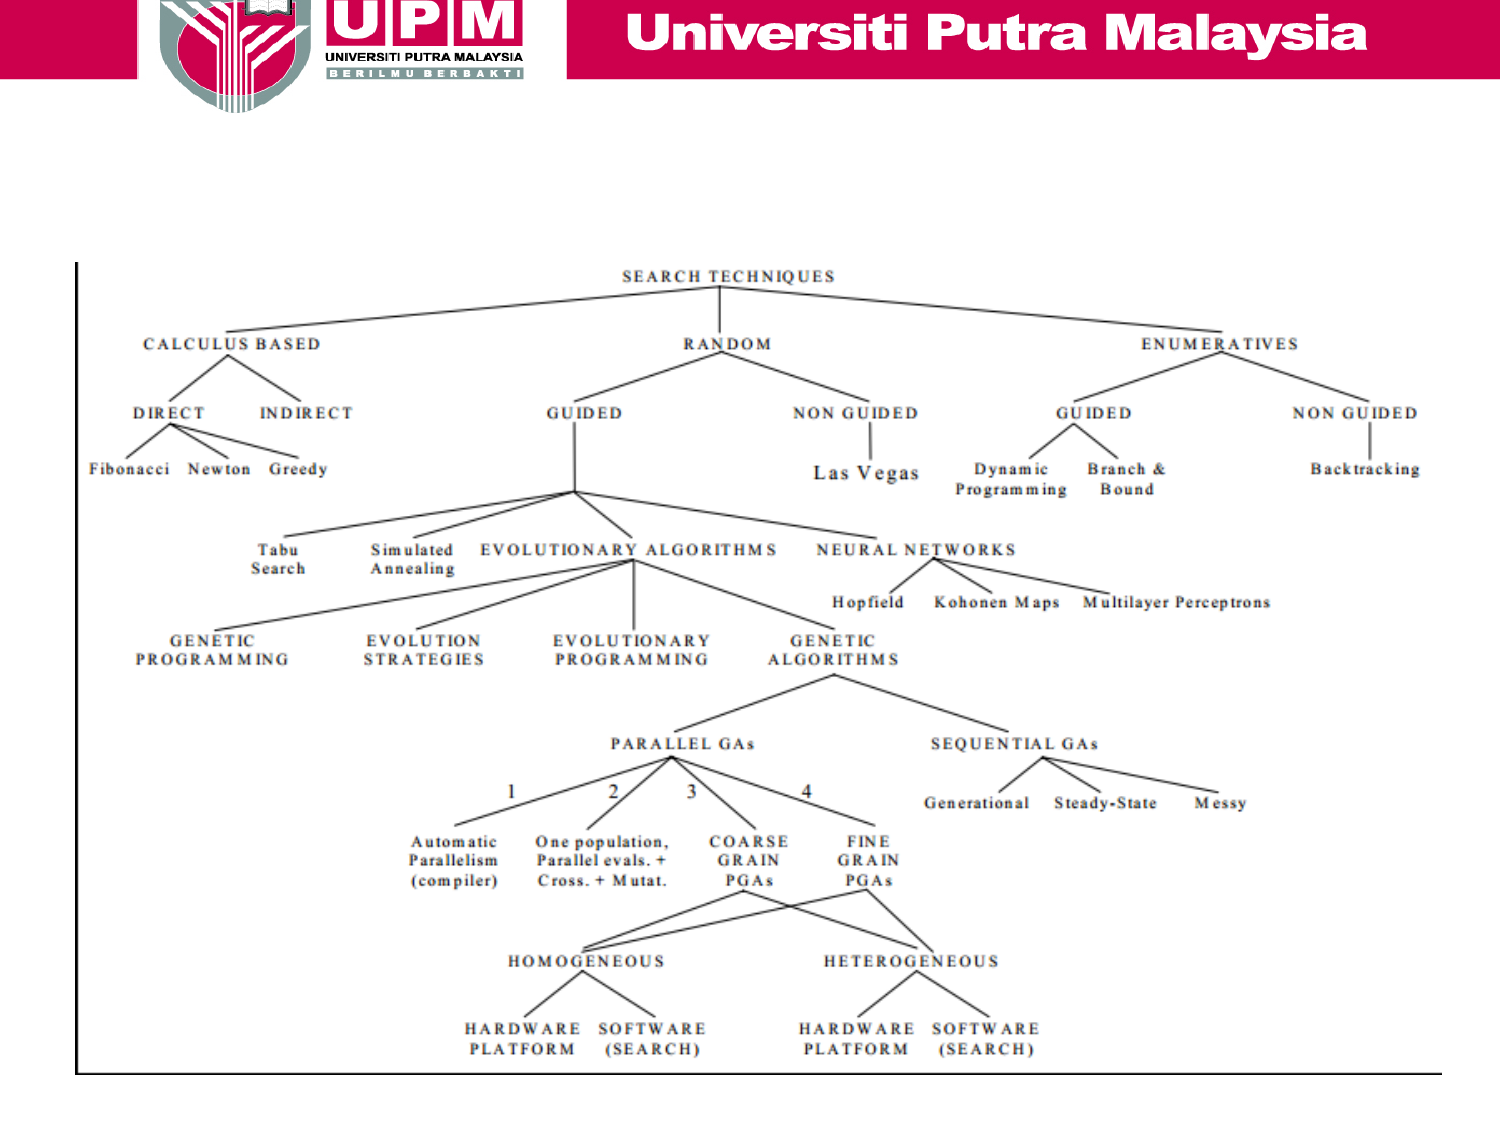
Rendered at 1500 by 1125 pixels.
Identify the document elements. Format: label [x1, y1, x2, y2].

picture [0, 0, 1500, 113]
picture [74, 262, 1442, 1076]
